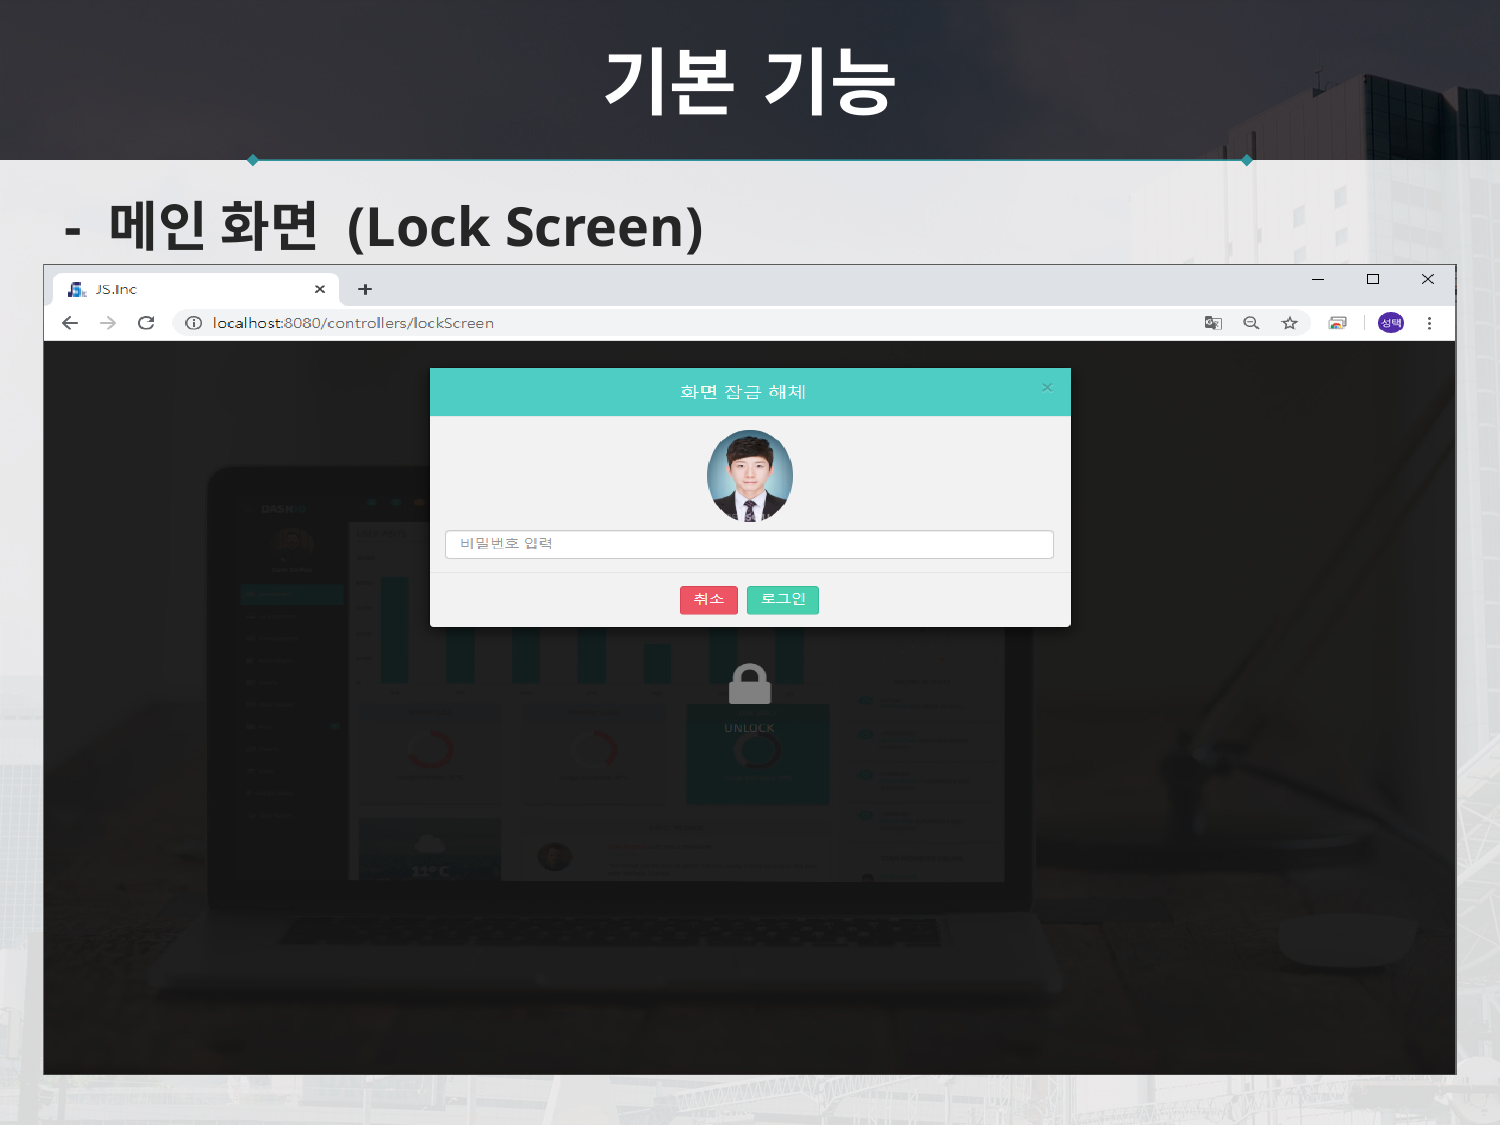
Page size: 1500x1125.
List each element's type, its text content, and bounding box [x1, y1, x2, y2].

text_box 기본 기능 [103, 38, 1397, 133]
picture [43, 264, 1457, 1075]
picture [0, 0, 1500, 160]
text_box - 메인 화면 (Lock Screen) [33, 163, 1045, 285]
